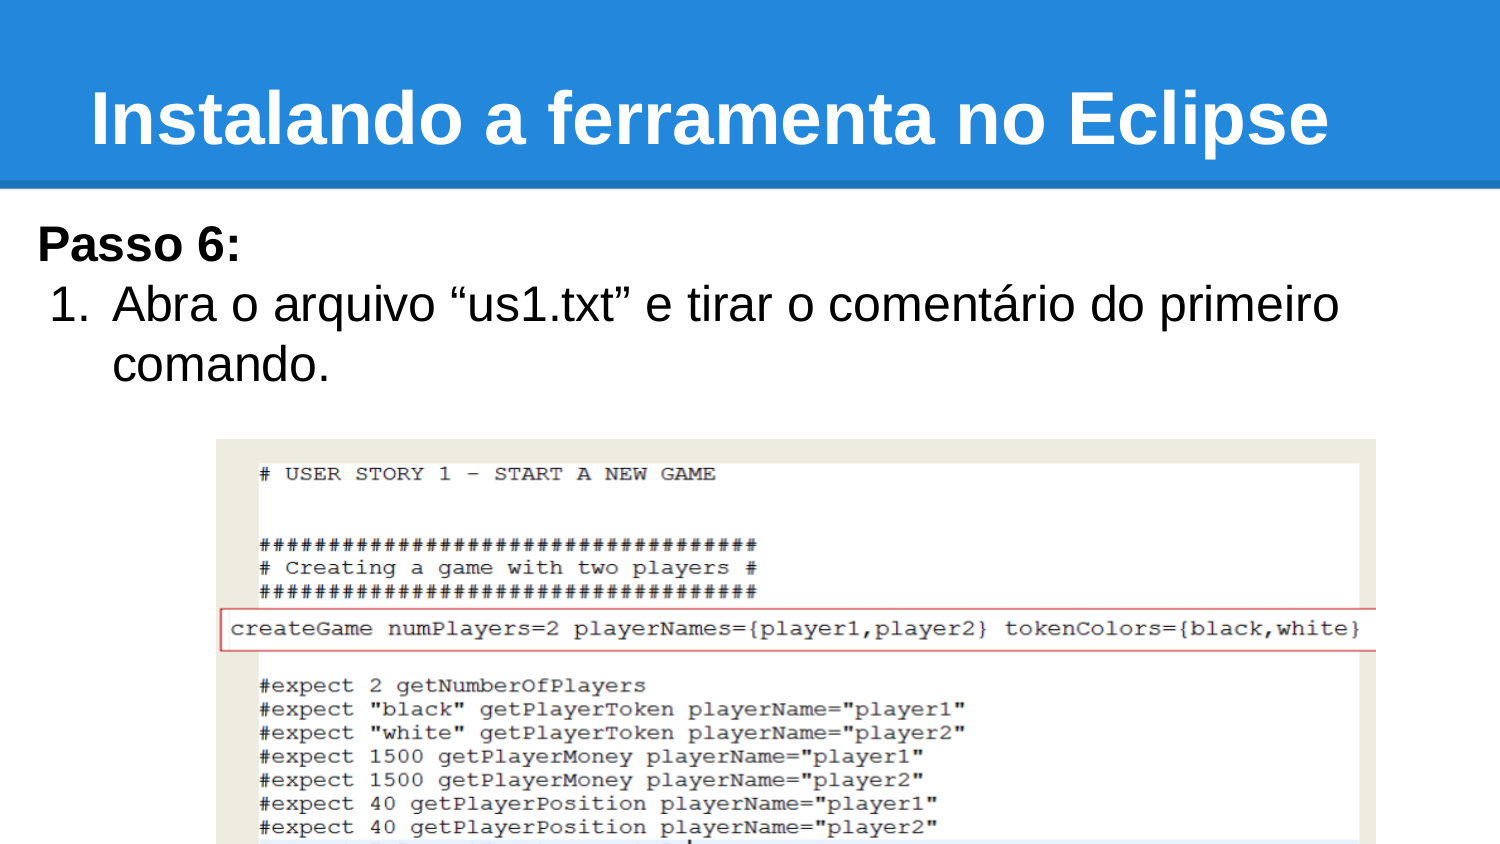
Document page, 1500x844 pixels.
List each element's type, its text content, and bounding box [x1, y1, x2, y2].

list Passo 6: Abra o arquivo “us1.txt” e tirar o comentário do primeiro comando. [22, 196, 1500, 808]
picture [215, 439, 1376, 844]
title Instalando a ferramenta no Eclipse [75, 33, 1425, 175]
